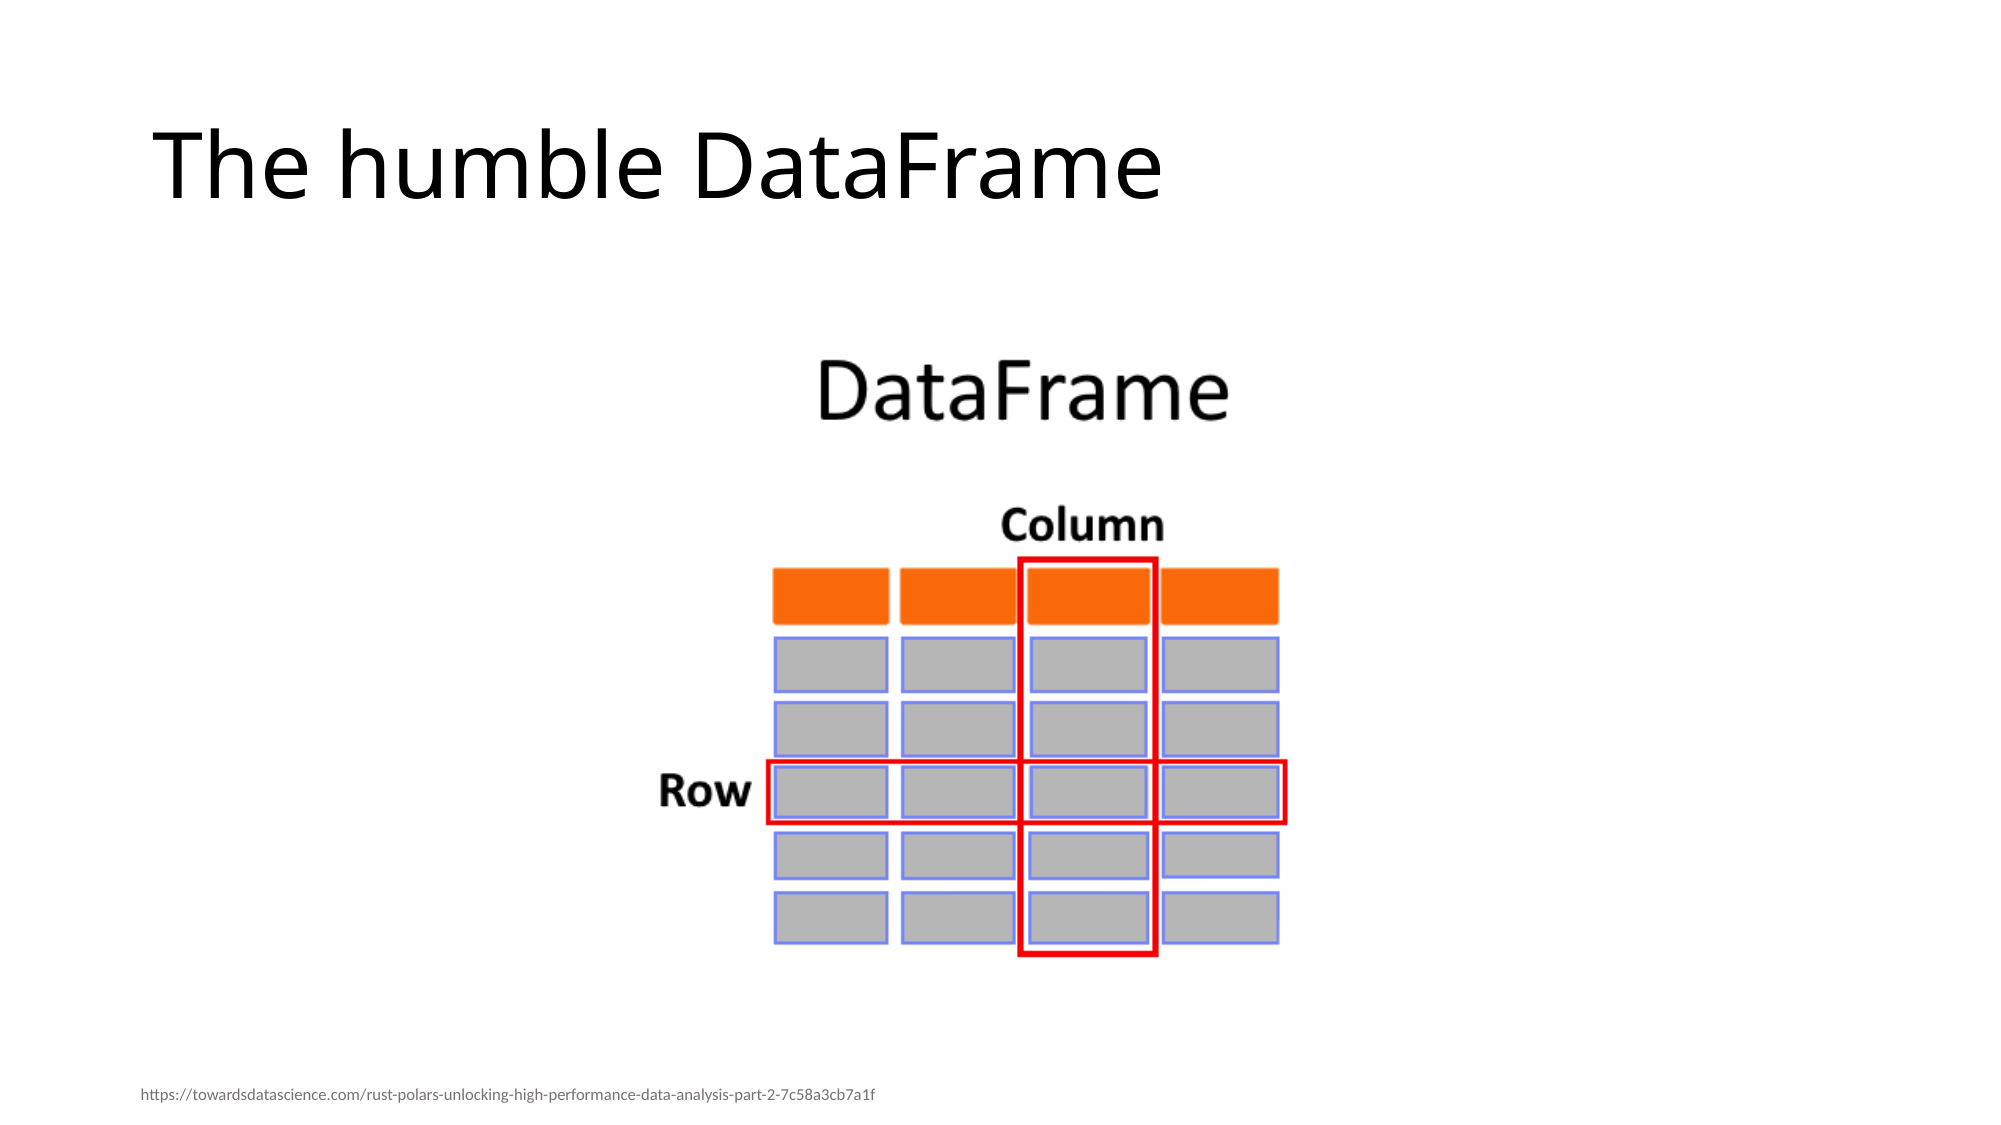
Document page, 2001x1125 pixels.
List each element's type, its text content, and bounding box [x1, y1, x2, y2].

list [639, 299, 1361, 1014]
title The humble DataFrame [137, 59, 1863, 278]
text_box https://towardsdatascience.com/rust-polars-unlocking-high-performance-data-analysis-part-2-7c58a3cb7a1f [125, 1076, 1127, 1112]
